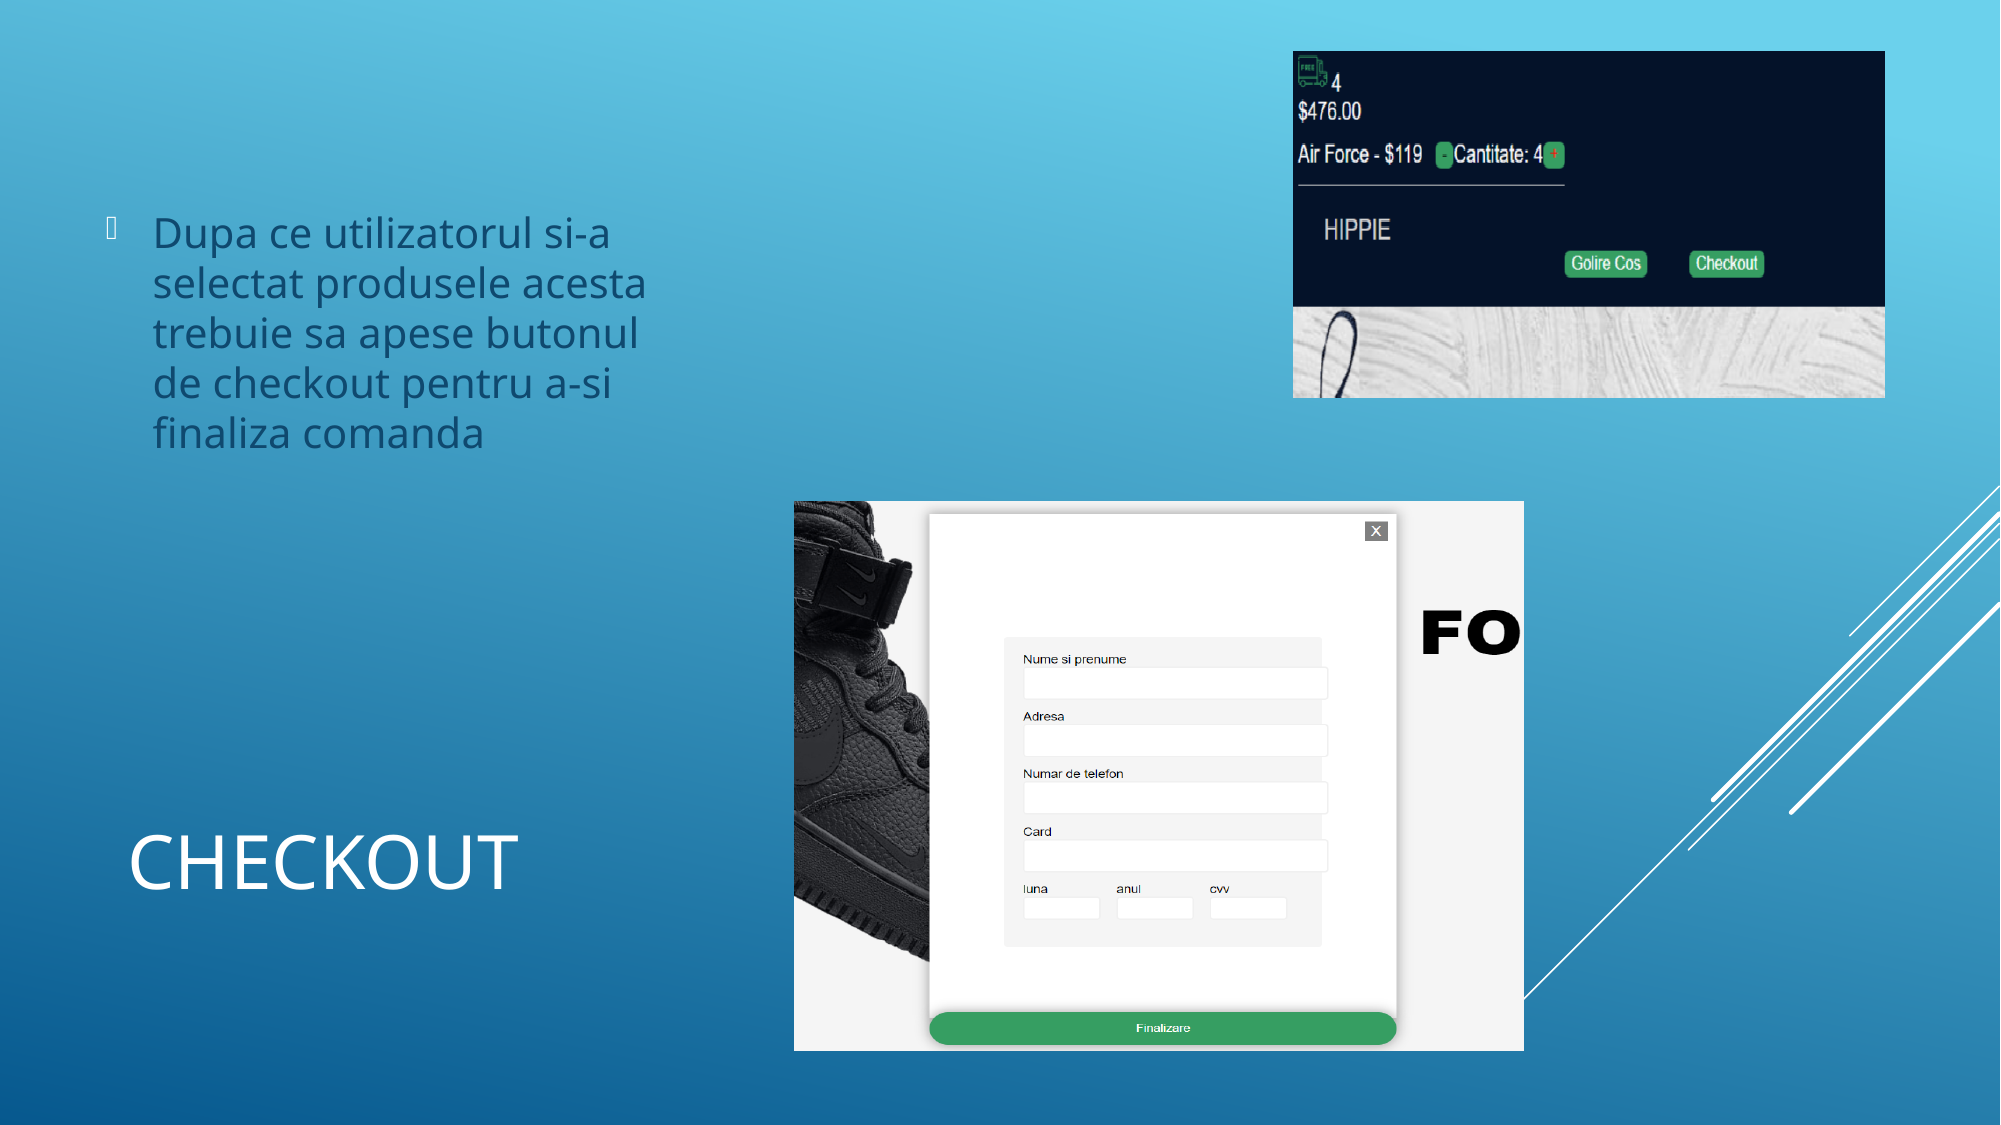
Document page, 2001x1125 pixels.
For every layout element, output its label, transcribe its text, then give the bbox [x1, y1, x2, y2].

title Checkout [112, 736, 676, 984]
picture [794, 500, 1525, 1051]
picture [1293, 51, 1885, 398]
list Dupa ce utilizatorul si-a selectat produsele acesta trebuie sa apese butonul de checkout pentru a-si finaliza comanda [90, 141, 666, 523]
